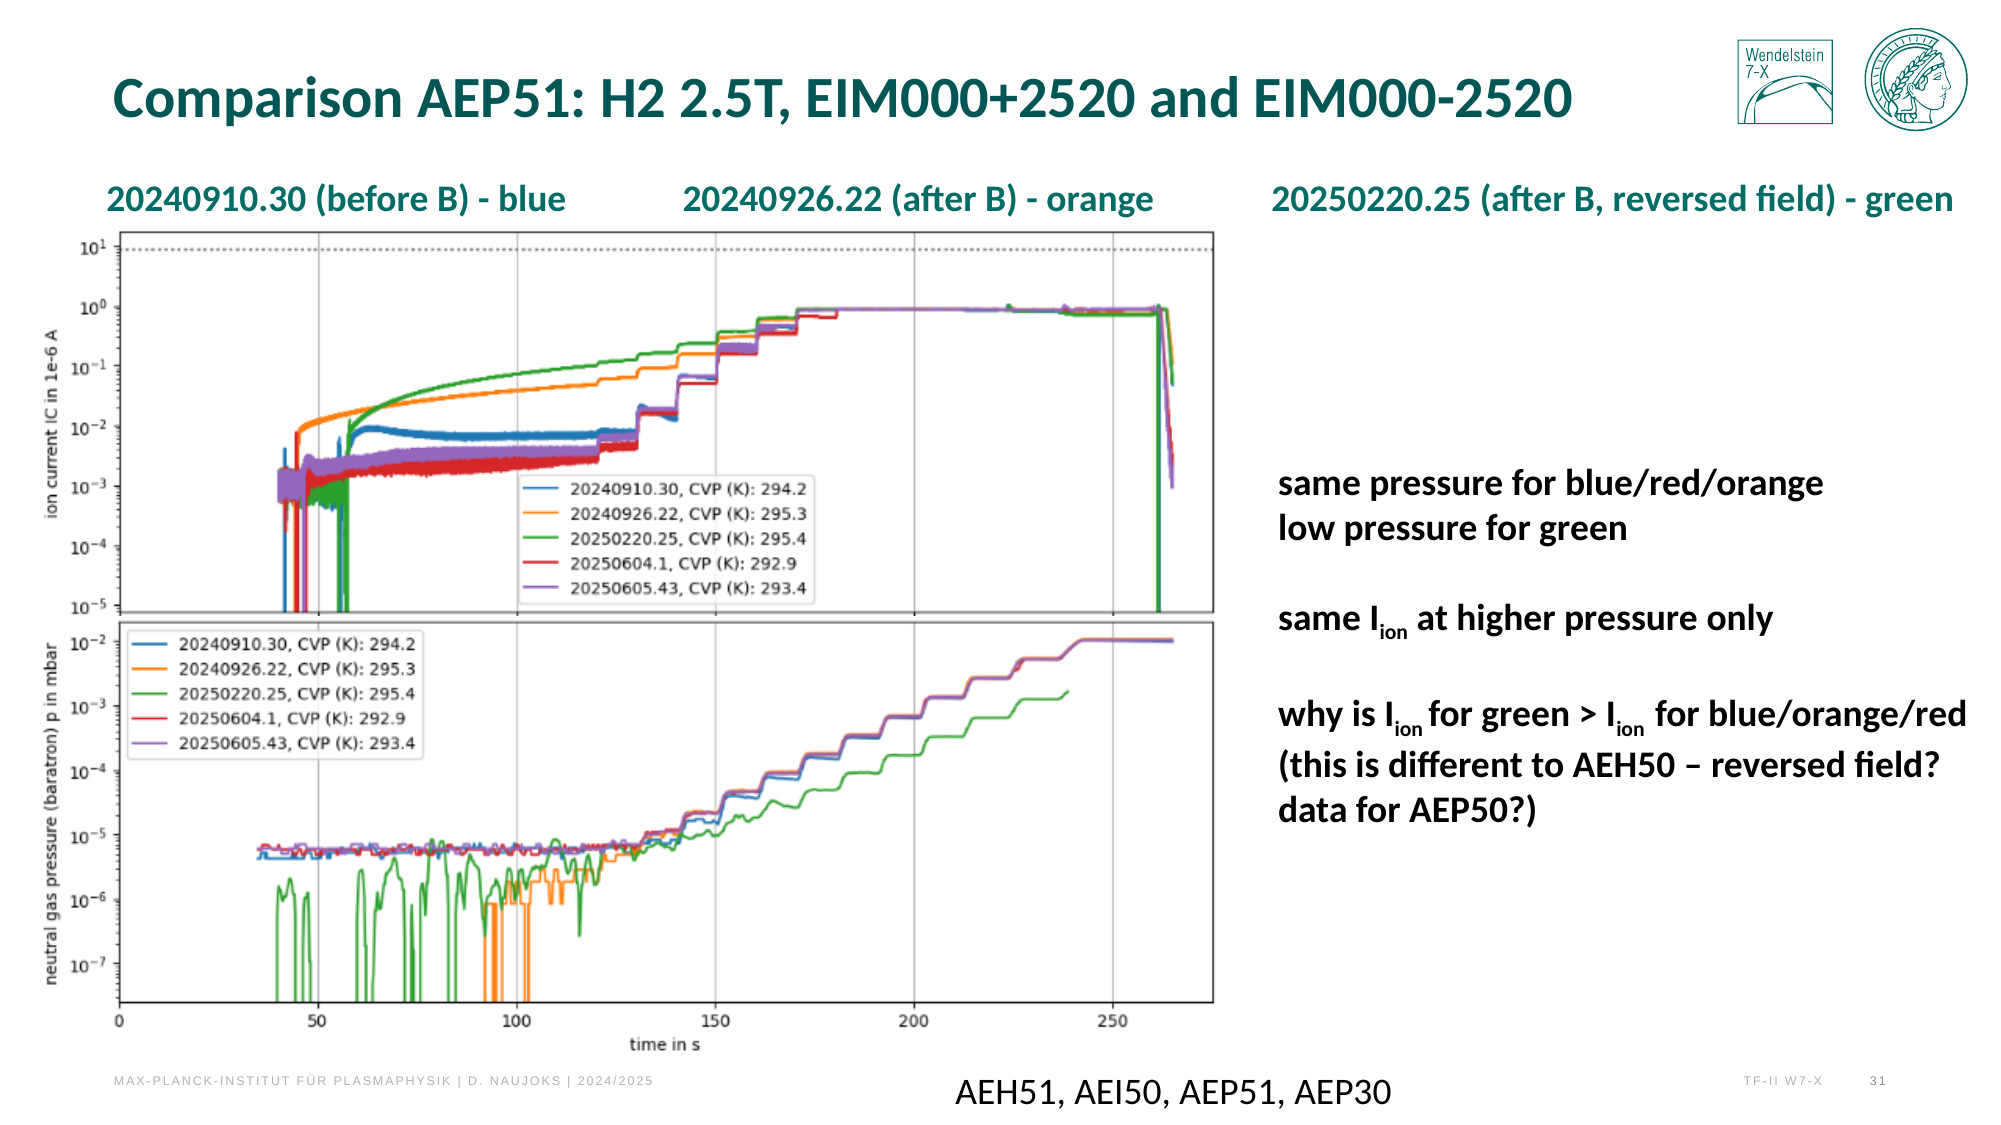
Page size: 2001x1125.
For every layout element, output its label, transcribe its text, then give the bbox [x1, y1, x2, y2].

text_box AEH51, AEI50, AEP51, AEP30 [955, 1064, 1393, 1113]
picture [40, 227, 1222, 1057]
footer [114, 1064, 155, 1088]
title Comparison AEP51: H2 2.5T, EIM000+2520 and EIM000-2520 [114, 70, 1685, 218]
text_box 20250220.25 (after B, reversed field) - green [1256, 166, 1970, 227]
text_box same pressure for blue/red/orange low pressure for green same Iion at higher pressure only why is Iion for green > Iion for blue/orange/red (this is different to AEH50 – reversed field? data for AEP50?) [1278, 457, 1968, 831]
slide_number 31 [1833, 1064, 1886, 1088]
text_box 20240926.22 (after B) - orange [667, 166, 1170, 227]
text_box 20240910.30 (before B) - blue [91, 166, 582, 227]
slide_number TF-II W7-X [1393, 1064, 1833, 1088]
slide_number TF-II W7-X [155, 1064, 955, 1088]
